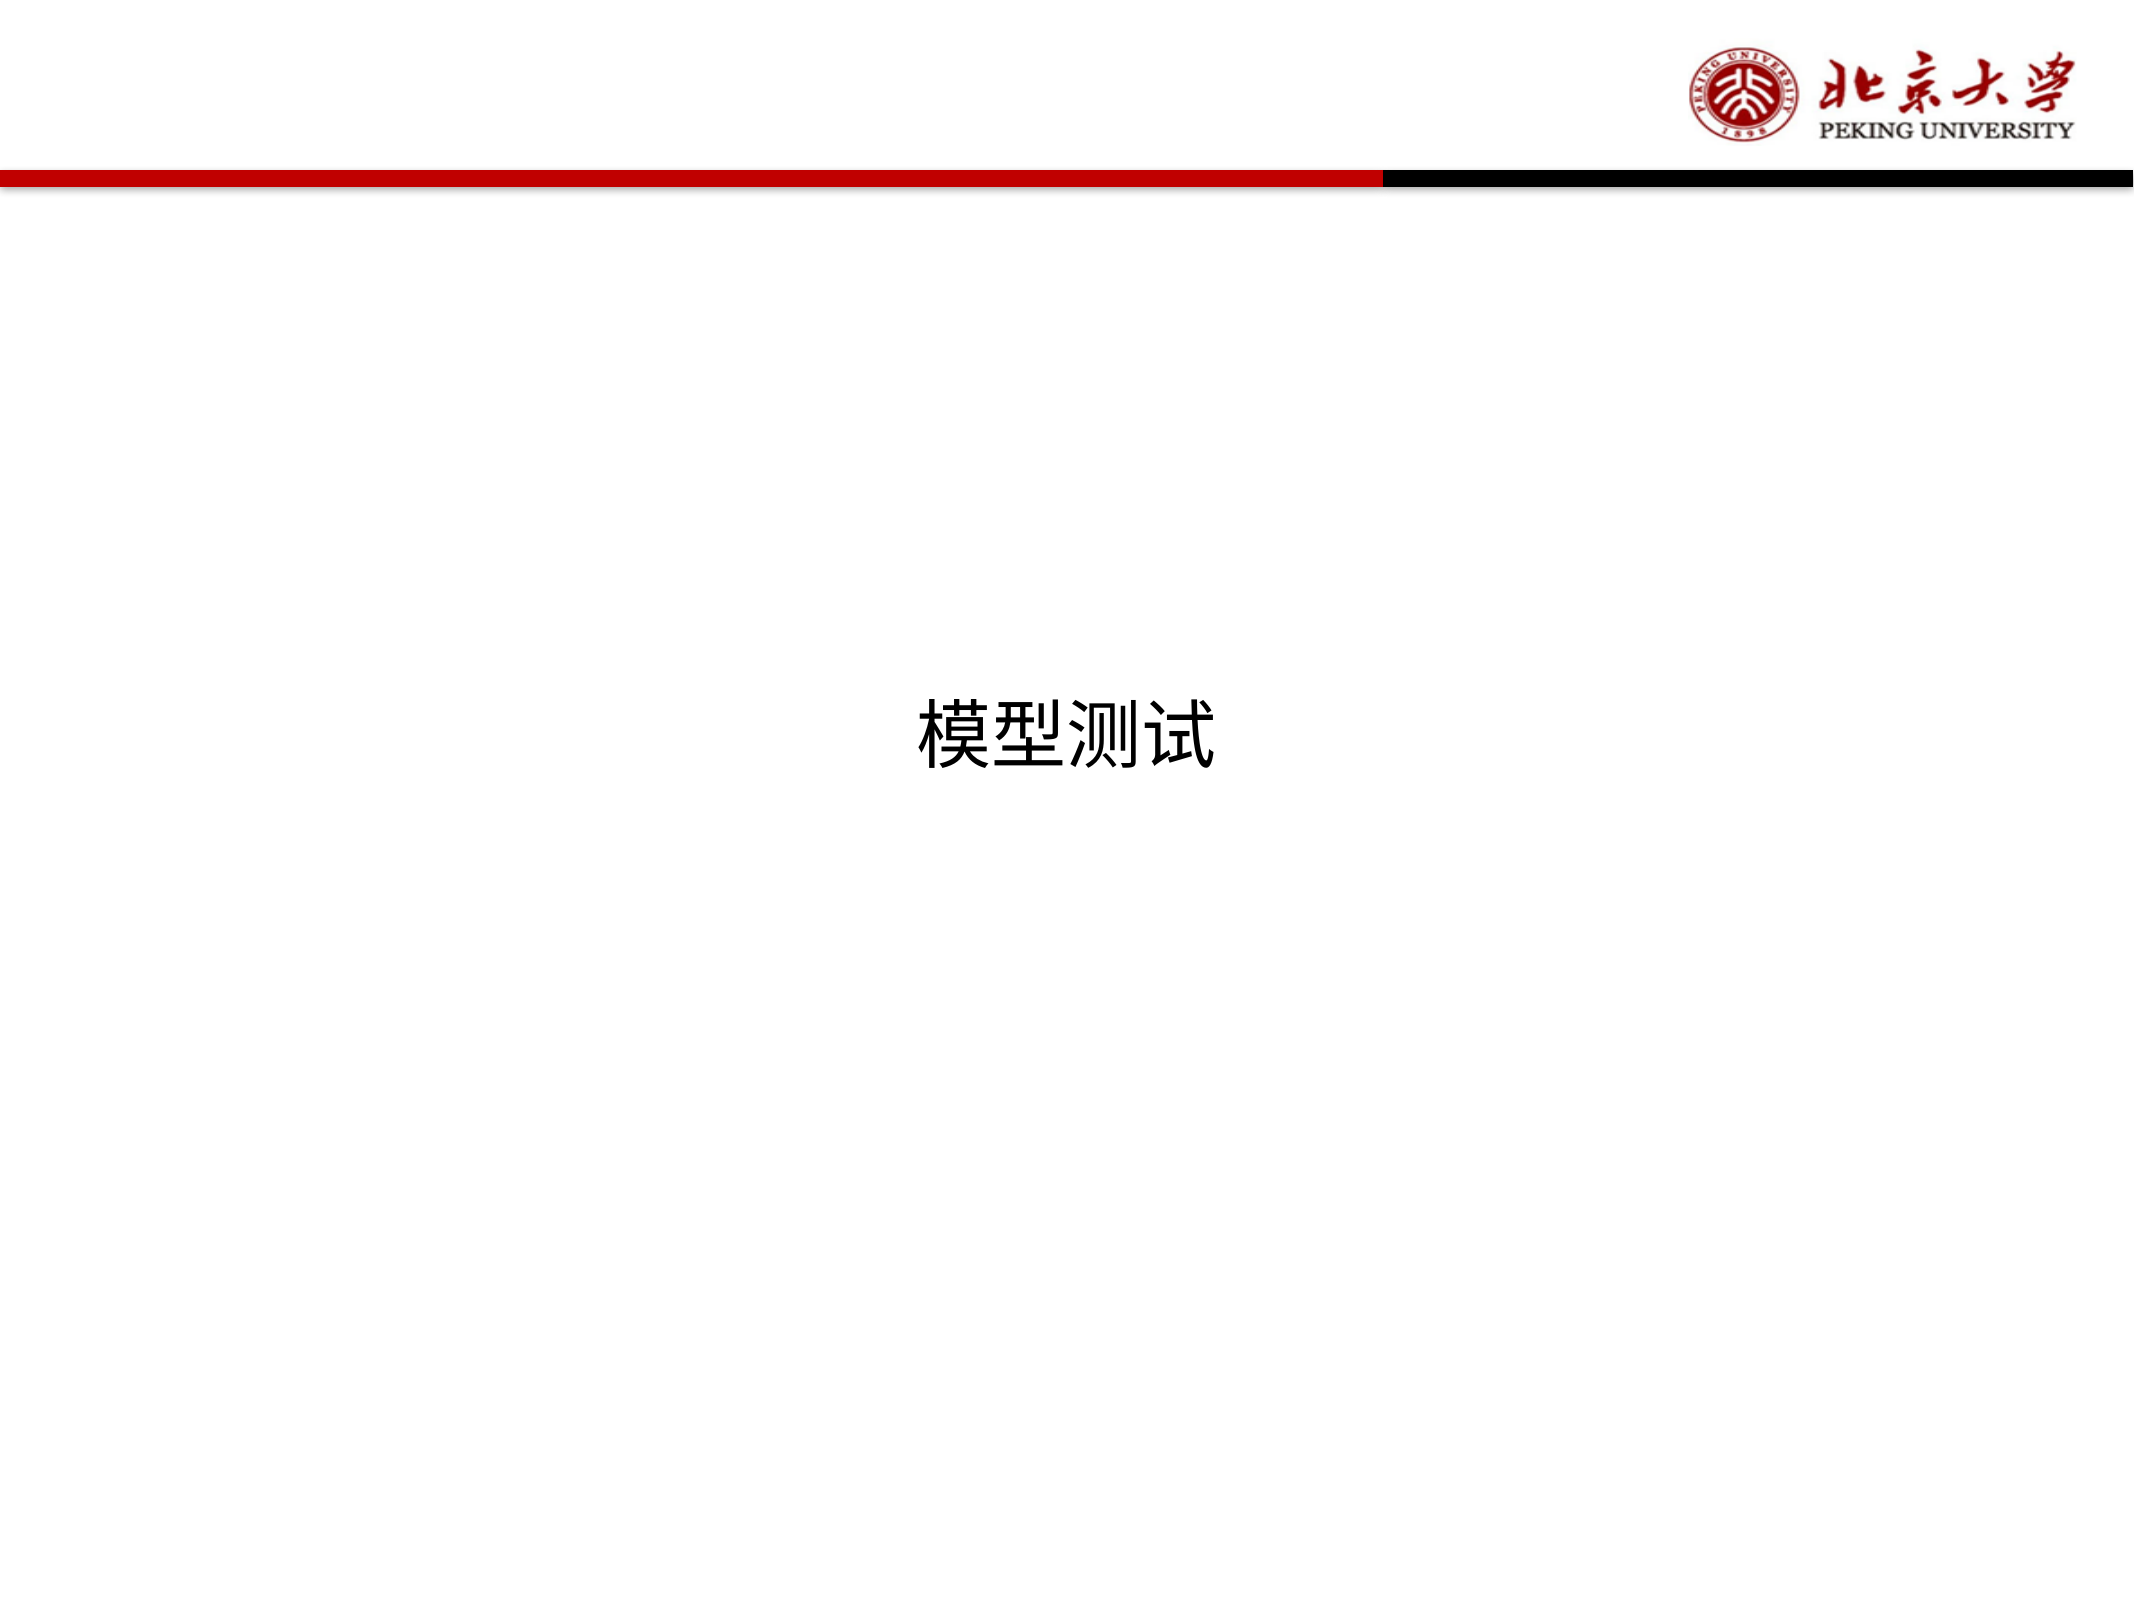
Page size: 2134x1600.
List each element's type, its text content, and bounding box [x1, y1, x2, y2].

text_box 模型测试 [0, 687, 2134, 779]
picture [1688, 27, 2077, 146]
